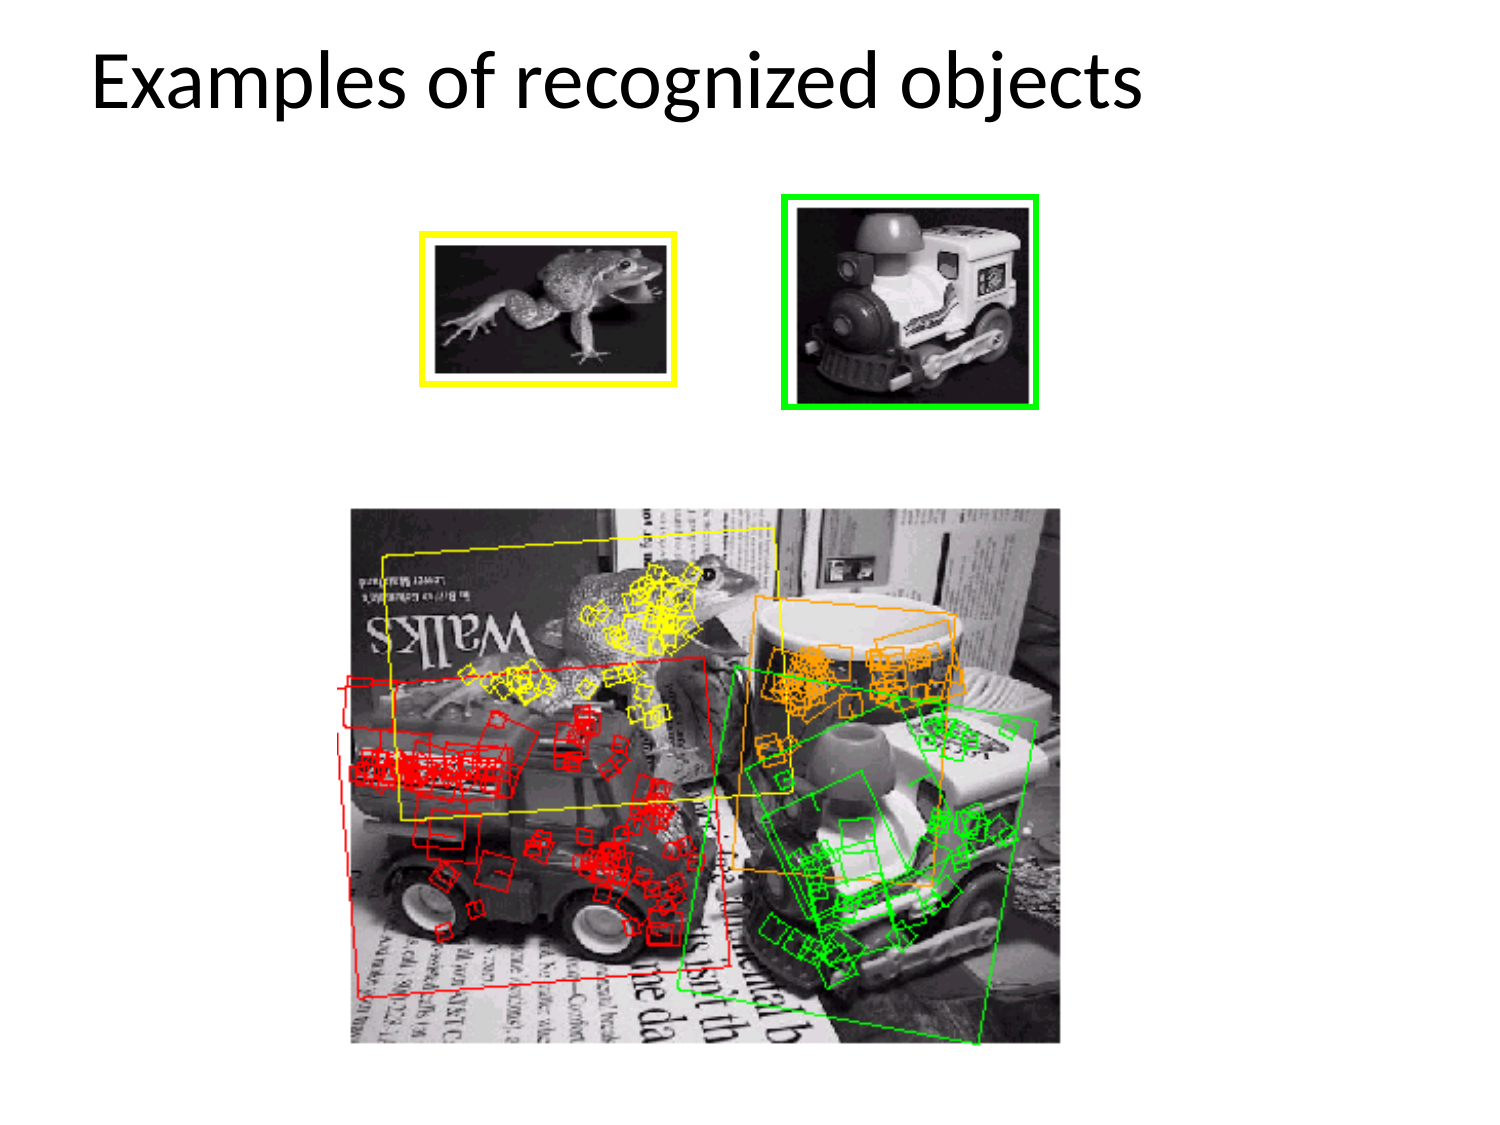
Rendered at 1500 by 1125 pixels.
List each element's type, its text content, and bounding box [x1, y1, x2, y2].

picture [787, 199, 1034, 404]
title Examples of recognized objects [74, 0, 1426, 151]
picture [337, 499, 1076, 1054]
picture [424, 237, 671, 382]
